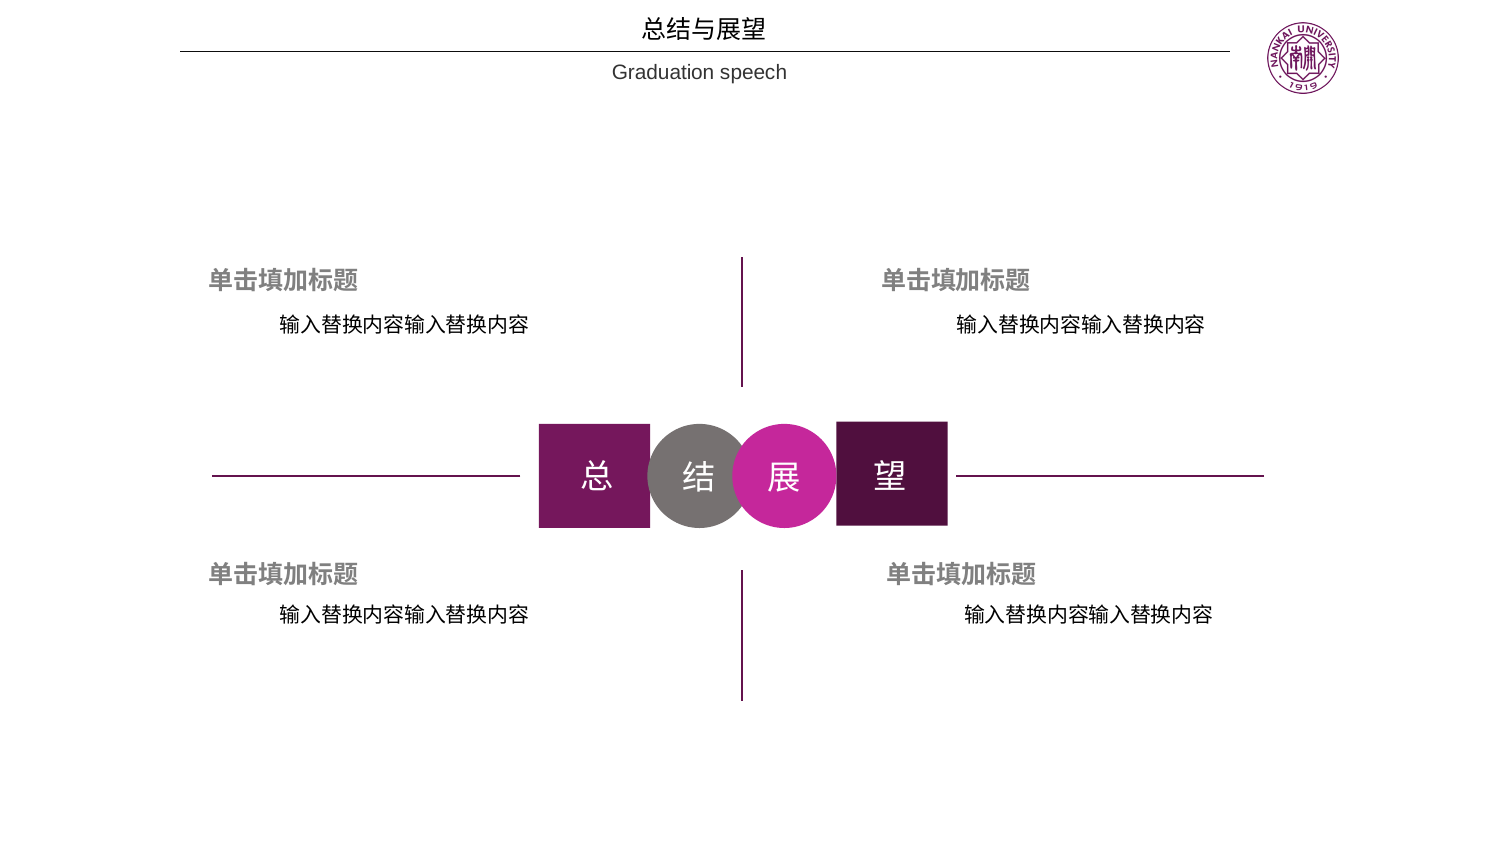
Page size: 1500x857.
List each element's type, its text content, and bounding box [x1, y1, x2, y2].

text_box 输入替换内容输入替换内容 [182, 593, 627, 634]
text_box 单击填加标题 [858, 552, 1065, 589]
text_box 结 [646, 422, 742, 530]
text_box 单击填加标题 [180, 258, 386, 295]
text_box 总结与展望 [626, 5, 782, 51]
text_box 展 [731, 422, 838, 530]
text_box 输入替换内容输入替换内容 [866, 593, 1312, 634]
text_box 单击填加标题 [853, 258, 1059, 295]
text_box 单击填加标题 [180, 552, 386, 589]
text_box 输入替换内容输入替换内容 [182, 304, 627, 345]
text_box [835, 421, 949, 527]
text_box [538, 423, 651, 529]
text_box 望 [859, 448, 923, 503]
text_box 输入替换内容输入替换内容 [858, 304, 1304, 345]
text_box 总 [565, 448, 629, 503]
picture [1266, 21, 1340, 95]
text_box Graduation speech [597, 52, 848, 91]
